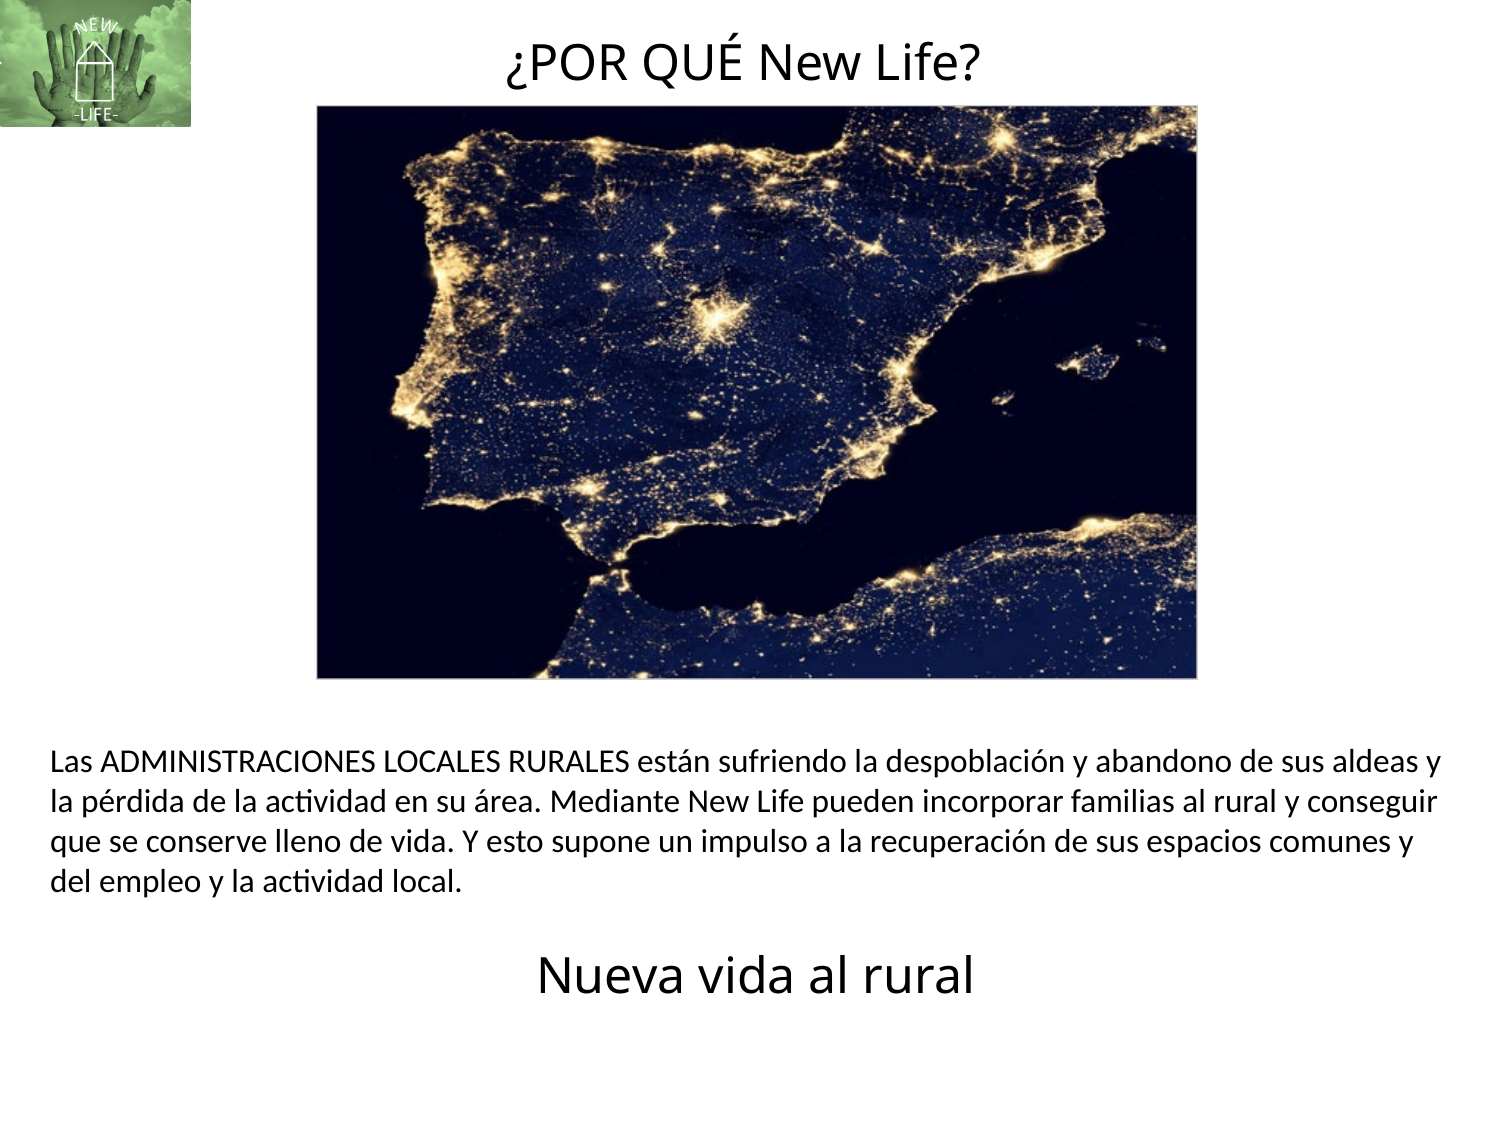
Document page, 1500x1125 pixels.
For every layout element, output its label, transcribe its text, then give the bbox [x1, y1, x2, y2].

picture [0, 0, 191, 127]
text_box ¿POR QUÉ New Life? [46, 23, 1442, 144]
picture [316, 105, 1198, 680]
text_box Las ADMINISTRACIONES LOCALES RURALES están sufriendo la despoblación y abandono de sus aldeas y la pérdida de la actividad en su área. Mediante New Life pueden incorporar familias al rural y conseguir que se conserve lleno de vida. Y esto supone un impulso a la recuperación de sus espacios comunes y del empleo y la actividad local. Nueva vida al rural [35, 731, 1477, 1046]
